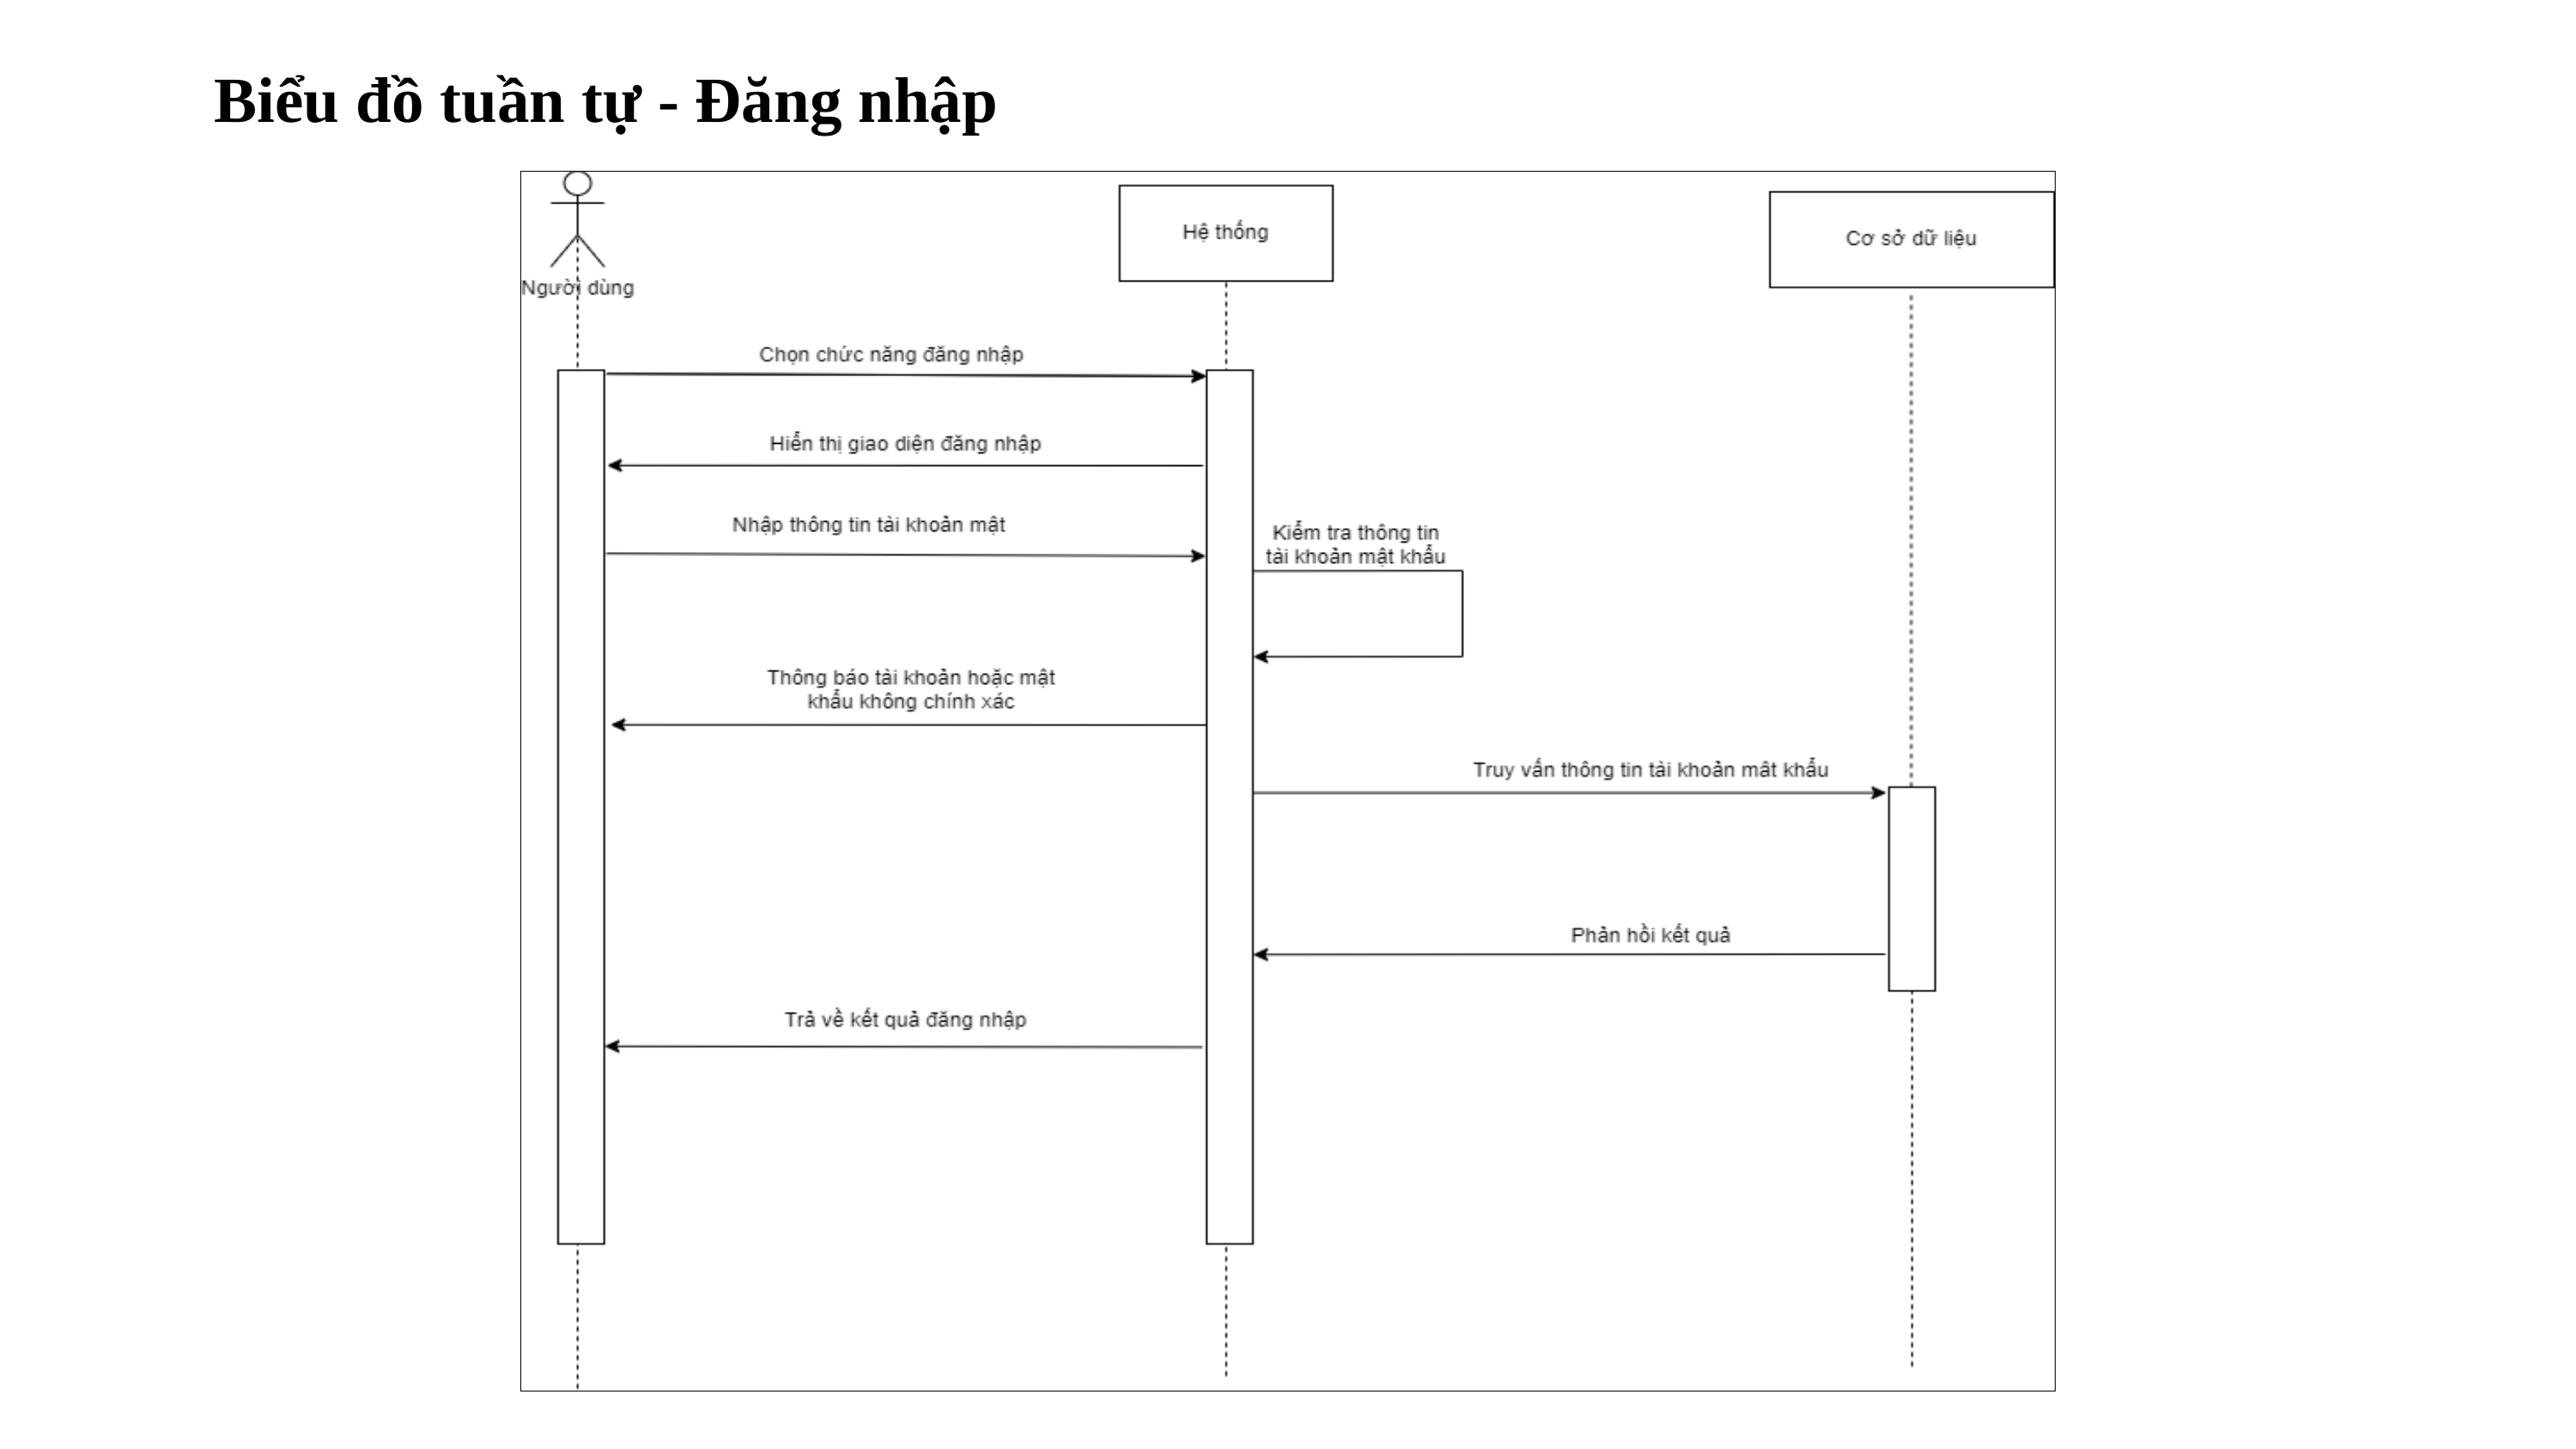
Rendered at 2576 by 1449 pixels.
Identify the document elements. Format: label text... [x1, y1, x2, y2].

text_box Biểu đồ tuần tự - Đăng nhập [0, 58, 1653, 136]
picture [519, 171, 2056, 1391]
